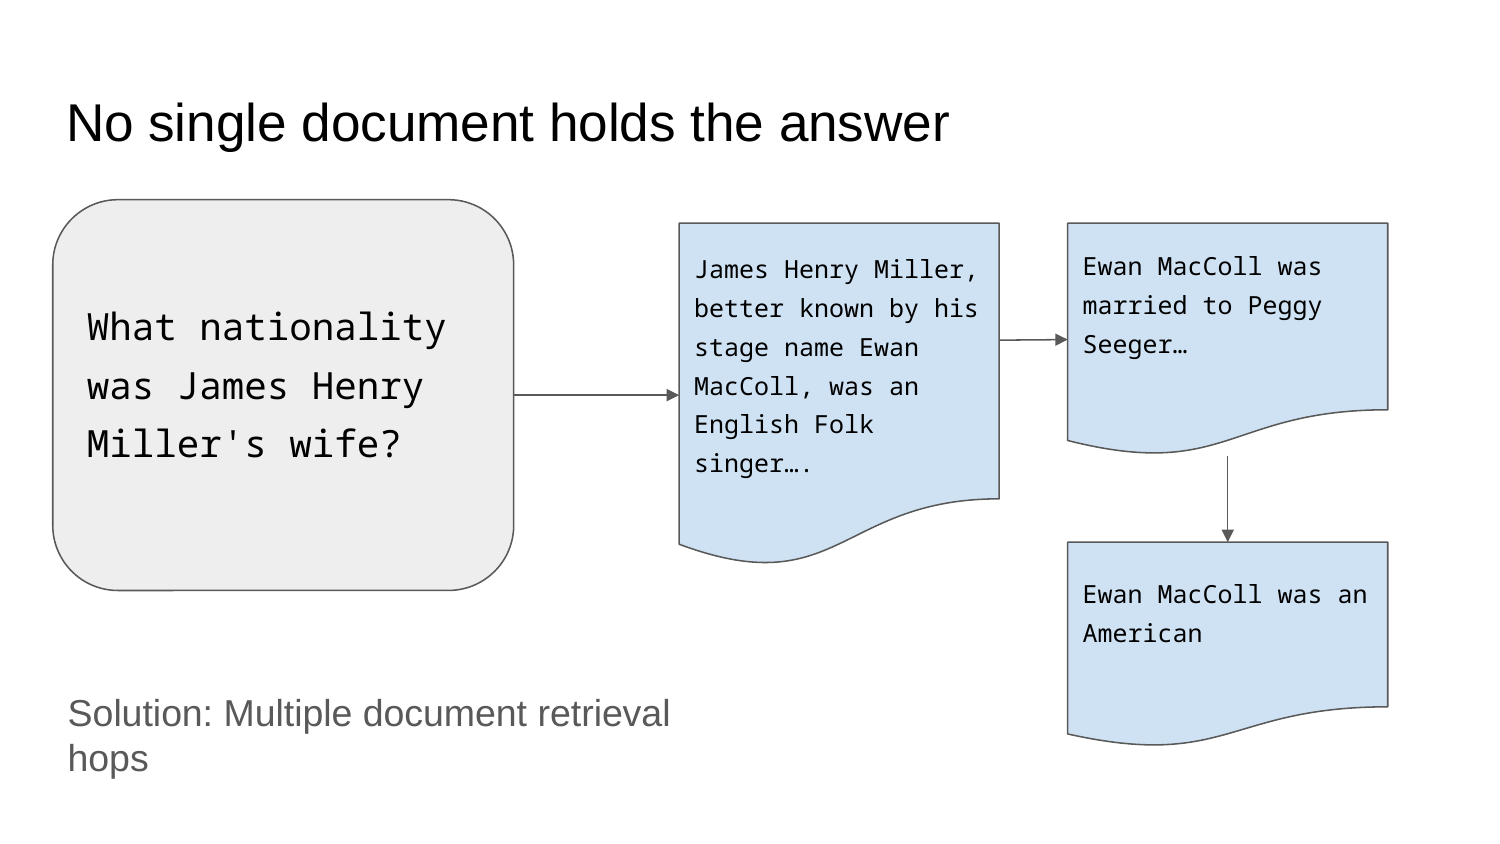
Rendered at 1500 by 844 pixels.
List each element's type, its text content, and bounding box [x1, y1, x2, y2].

text_box Solution: Multiple document retrieval hops [52, 674, 738, 795]
text_box What nationality was James Henry Miller's wife? [52, 199, 514, 591]
text_box Ewan MacColl was married to Peggy Seeger… [1067, 223, 1388, 453]
title No single document holds the answer [51, 72, 1449, 167]
text_box James Henry Miller, better known by his stage name Ewan MacColl, was an English Folk singer…. [679, 223, 1000, 563]
text_box Ewan MacColl was an American [1067, 542, 1388, 745]
